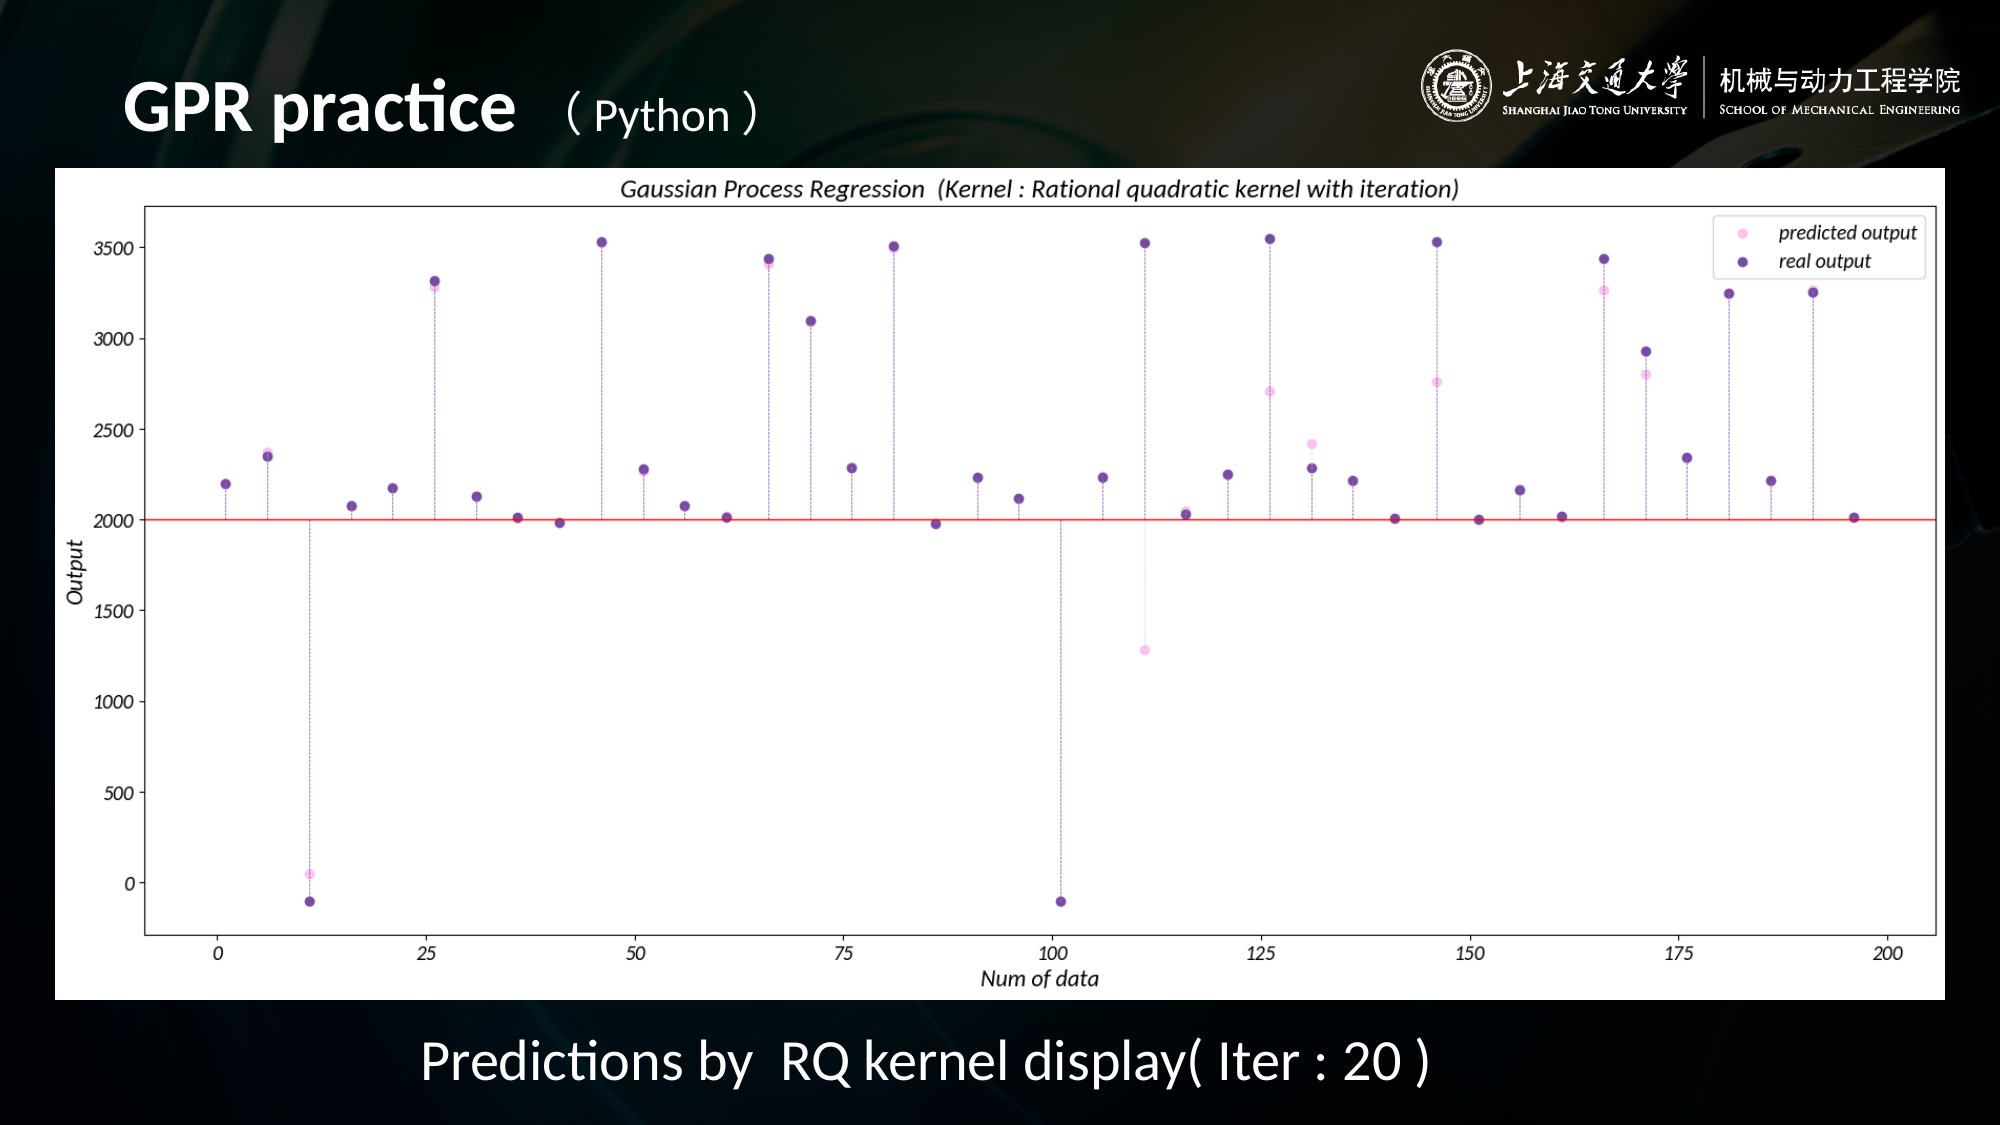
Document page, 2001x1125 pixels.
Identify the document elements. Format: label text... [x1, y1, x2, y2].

text_box Predictions by RQ kernel display( Iter : 20 ) [405, 1014, 1550, 1100]
text_box GPR practice（Python） [108, 47, 1029, 154]
picture [1421, 49, 1960, 122]
picture [55, 168, 1945, 1000]
